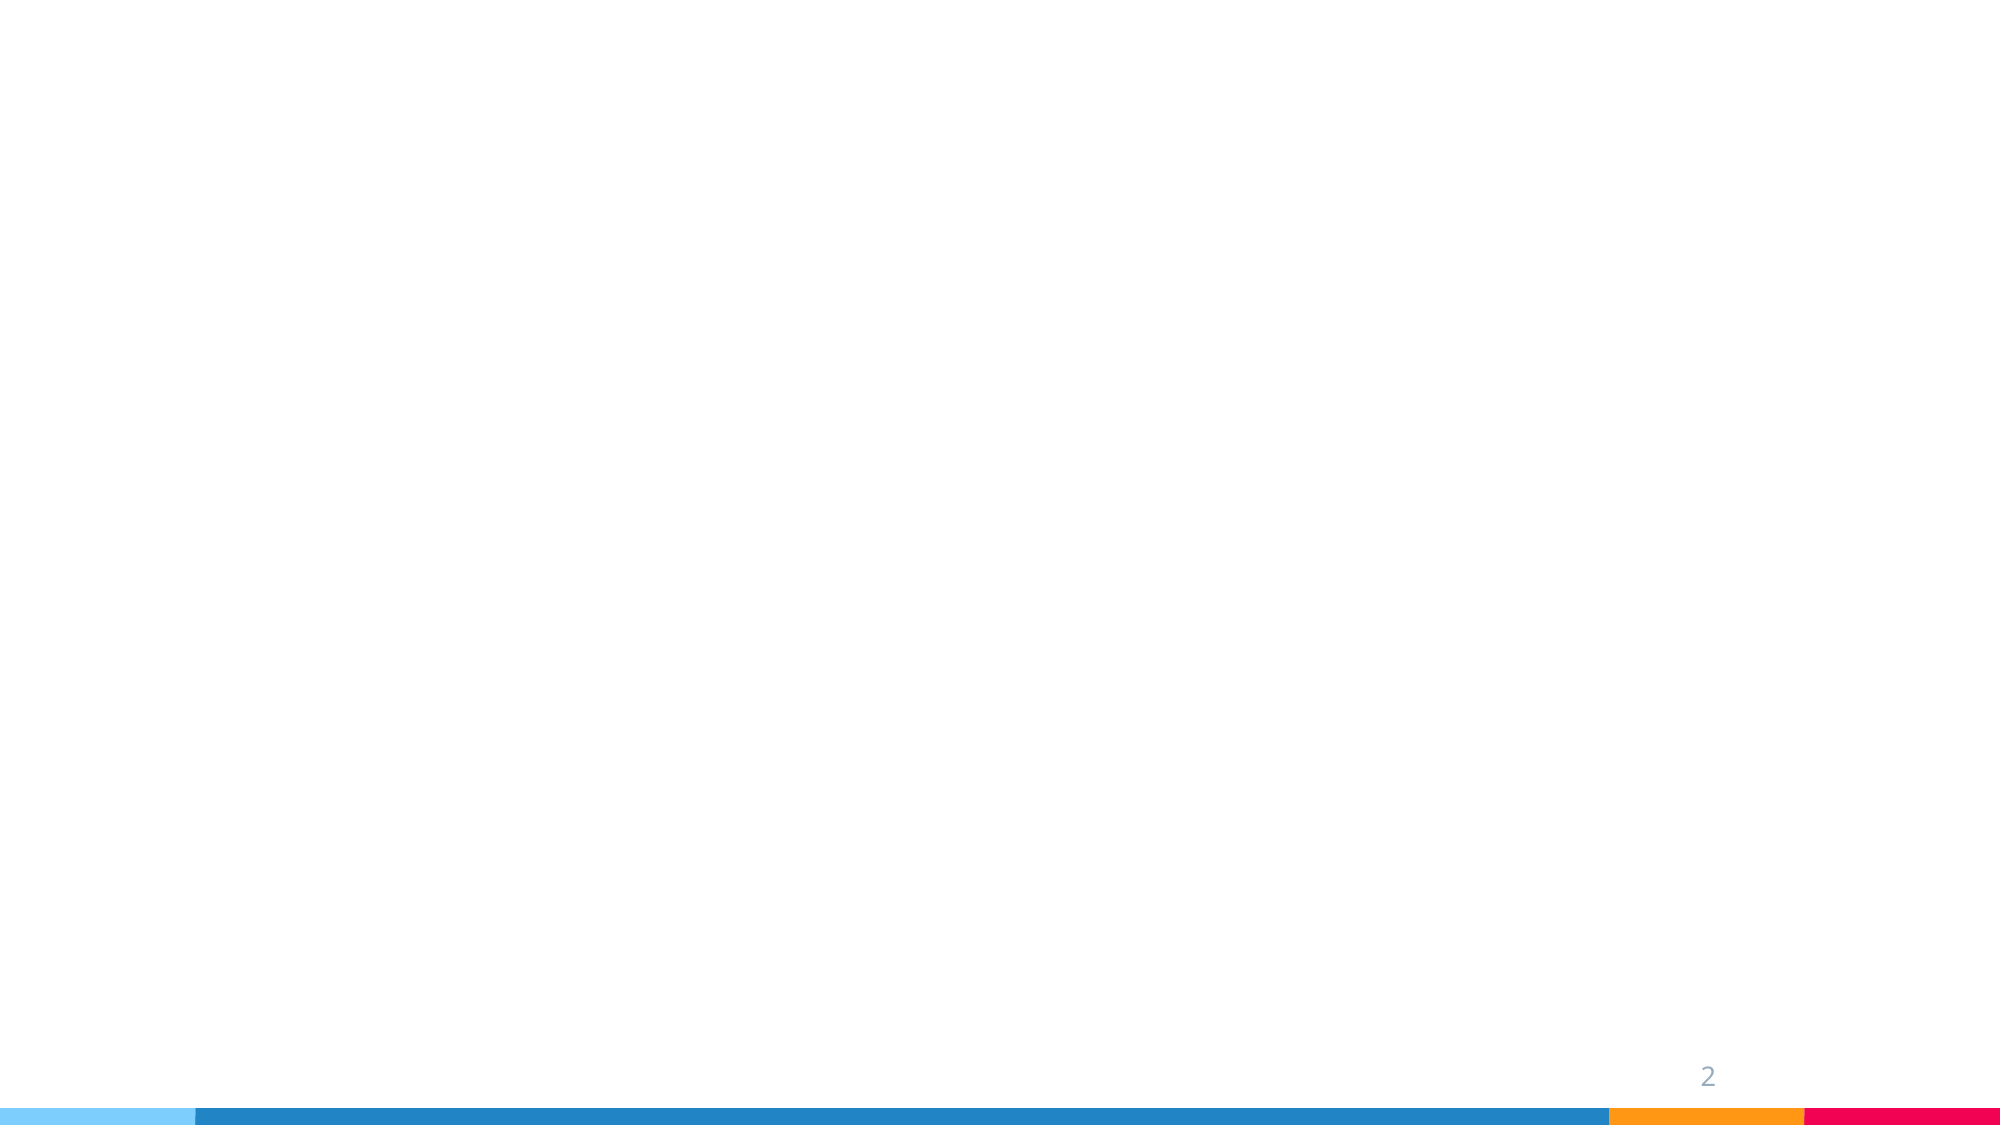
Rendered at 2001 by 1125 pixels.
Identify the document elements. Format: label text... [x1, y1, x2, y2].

slide_number 2 [1641, 1043, 1732, 1113]
